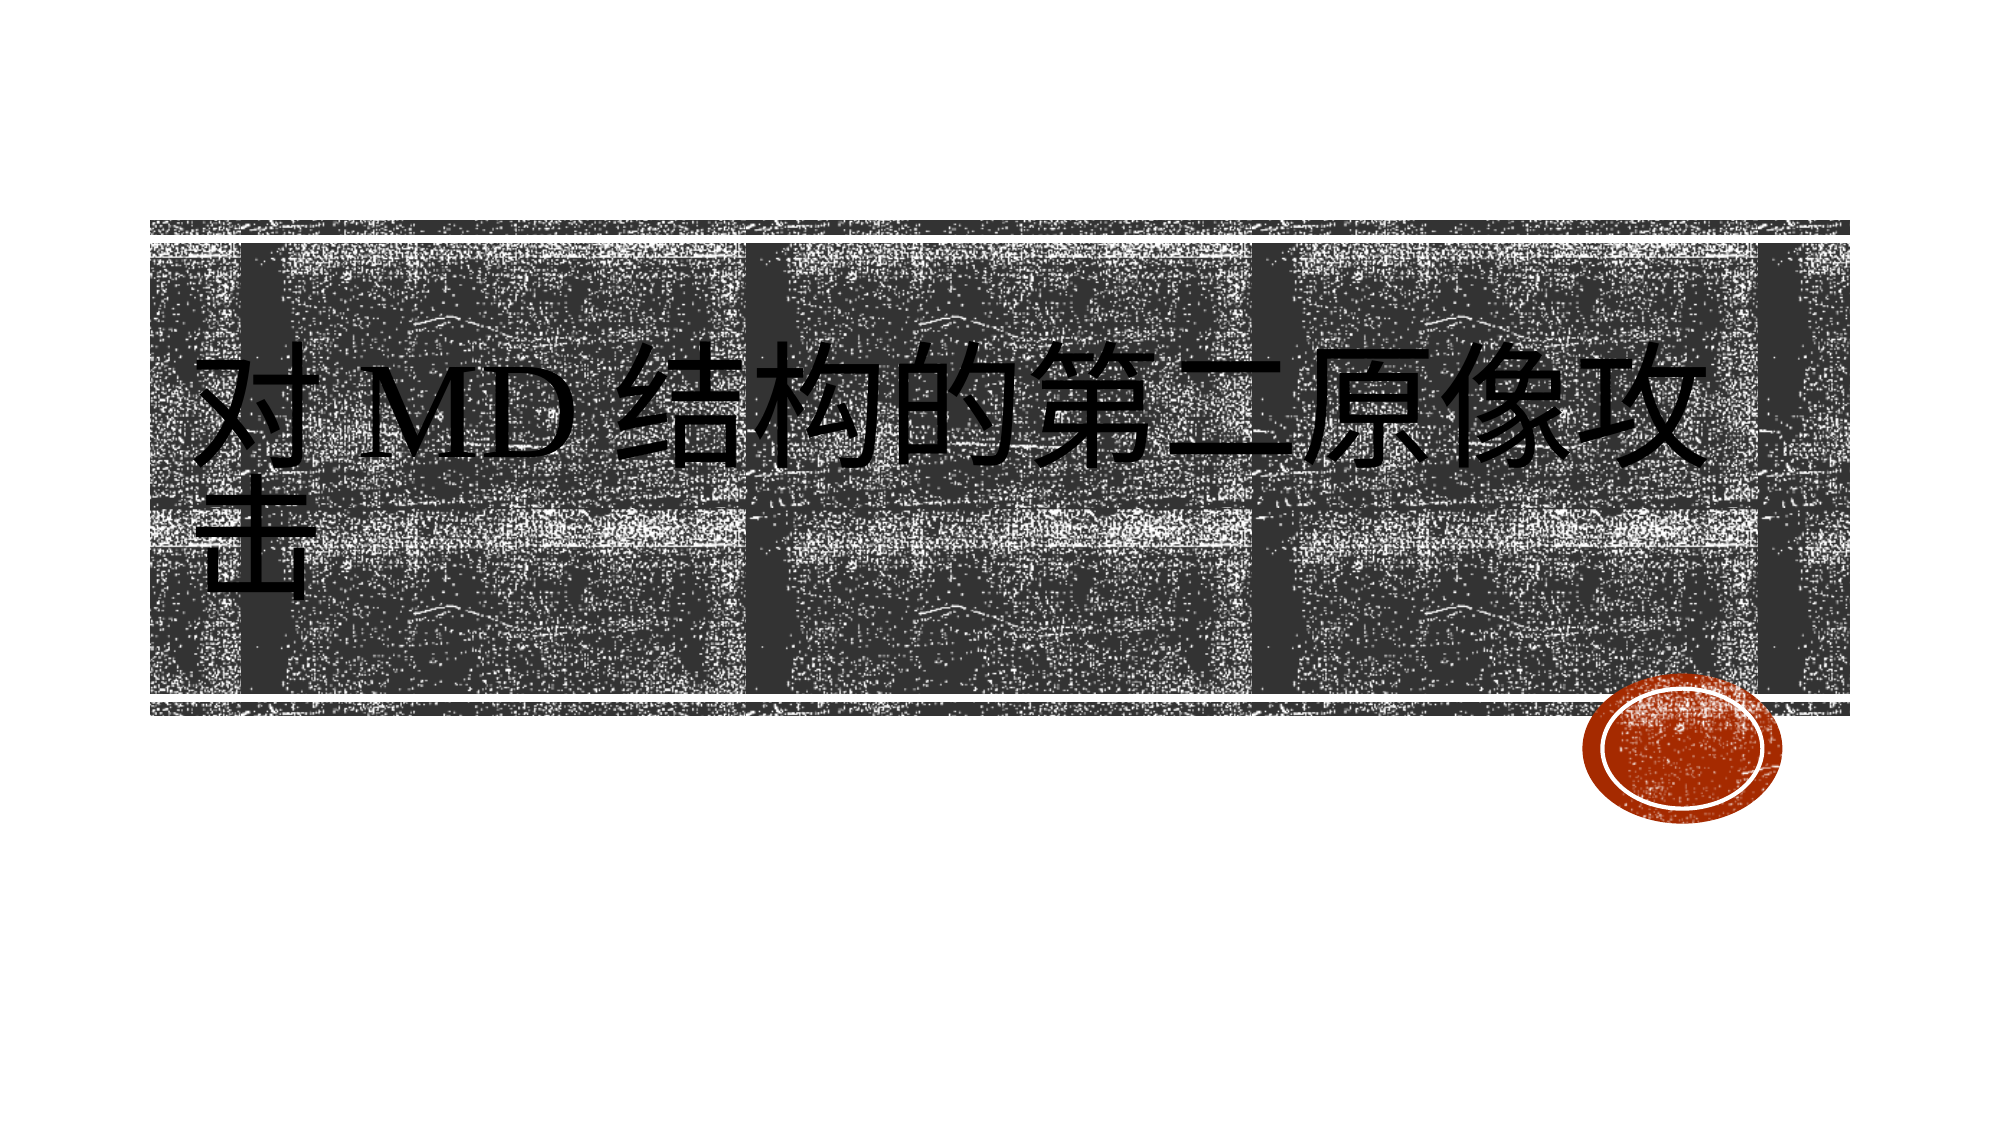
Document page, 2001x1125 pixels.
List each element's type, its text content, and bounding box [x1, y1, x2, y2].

title 对MD结构的第二原像攻击 [172, 234, 1834, 733]
slide_number [1584, 693, 1781, 799]
